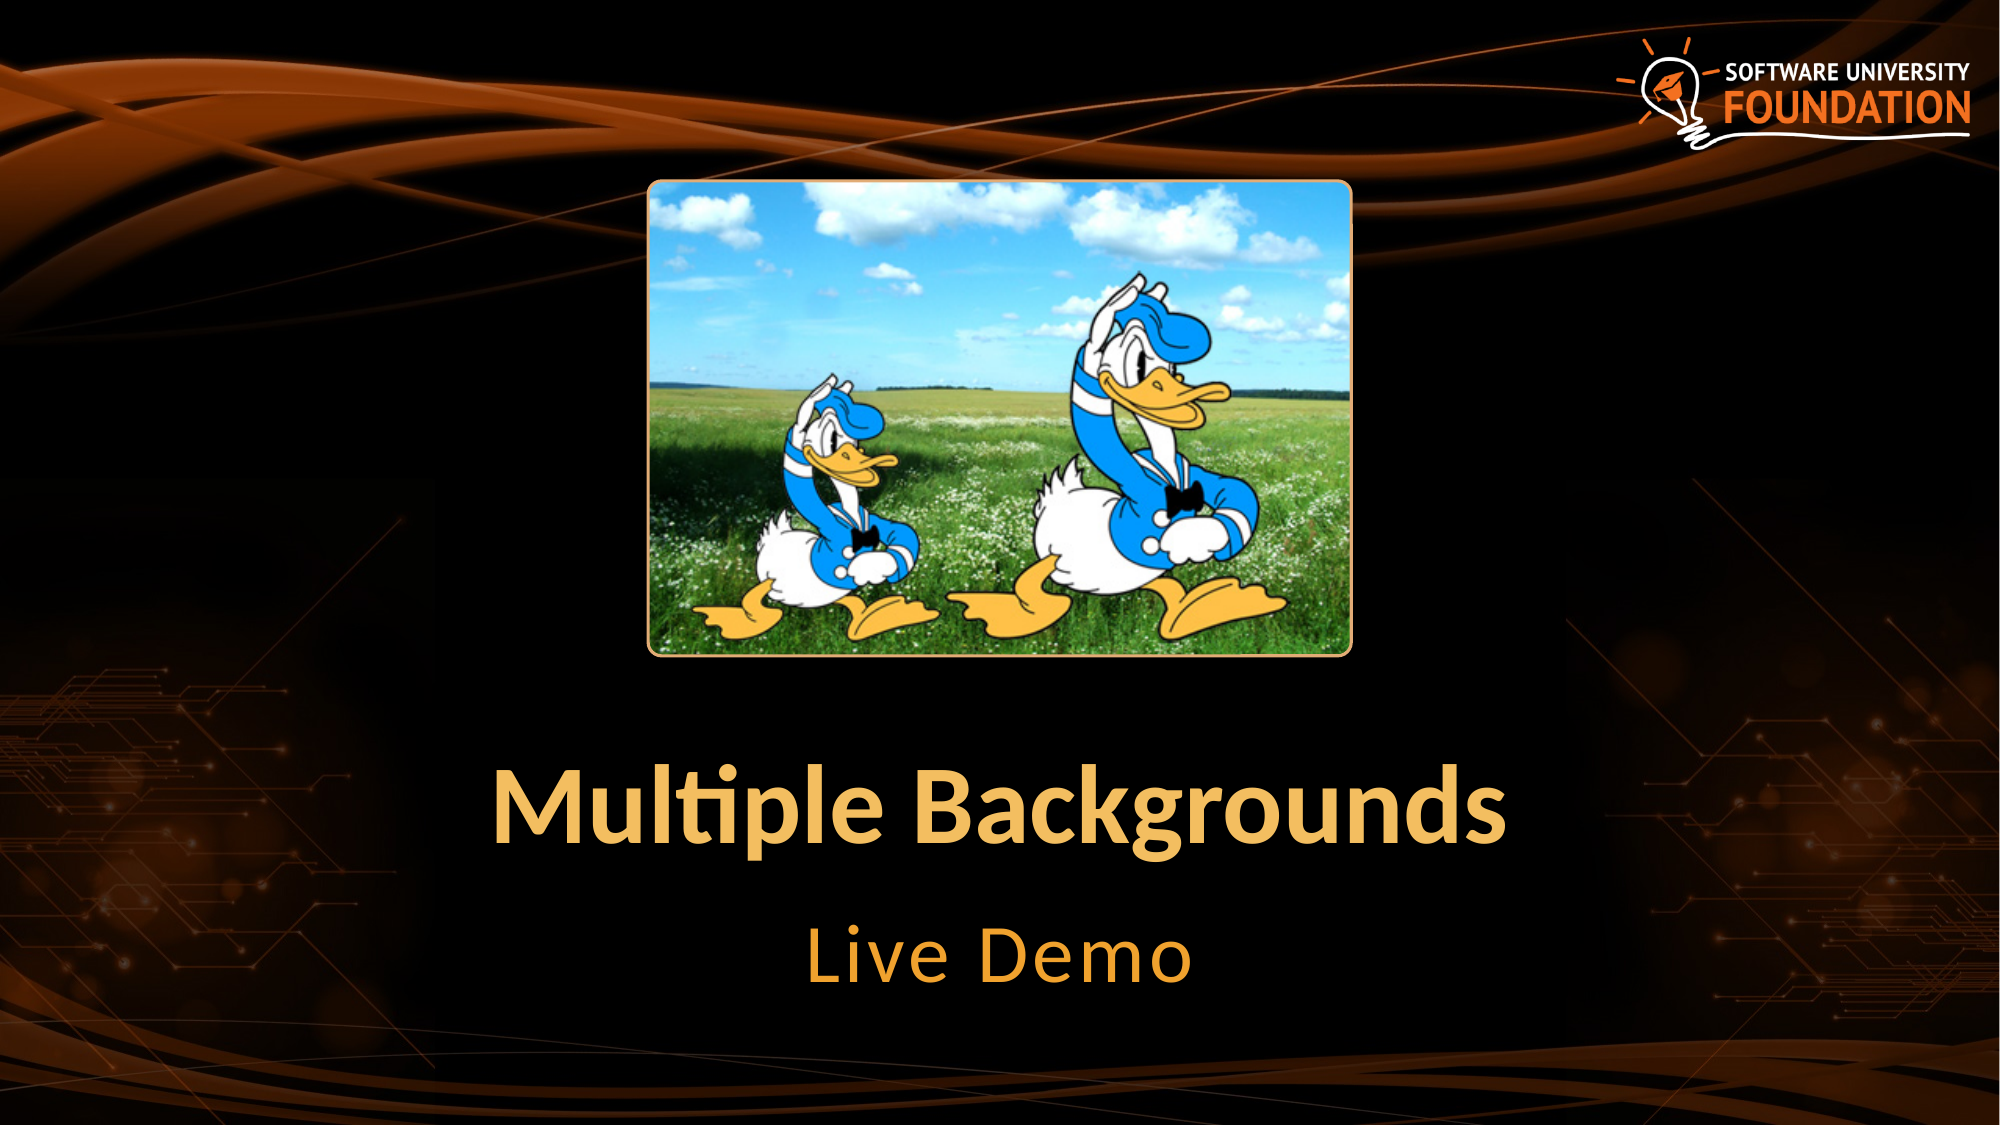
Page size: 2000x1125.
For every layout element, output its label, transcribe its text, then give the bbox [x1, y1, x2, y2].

title Multiple Backgrounds [349, 738, 1650, 874]
subtitle Live Demo [349, 887, 1650, 1006]
picture [0, 0, 2000, 1125]
